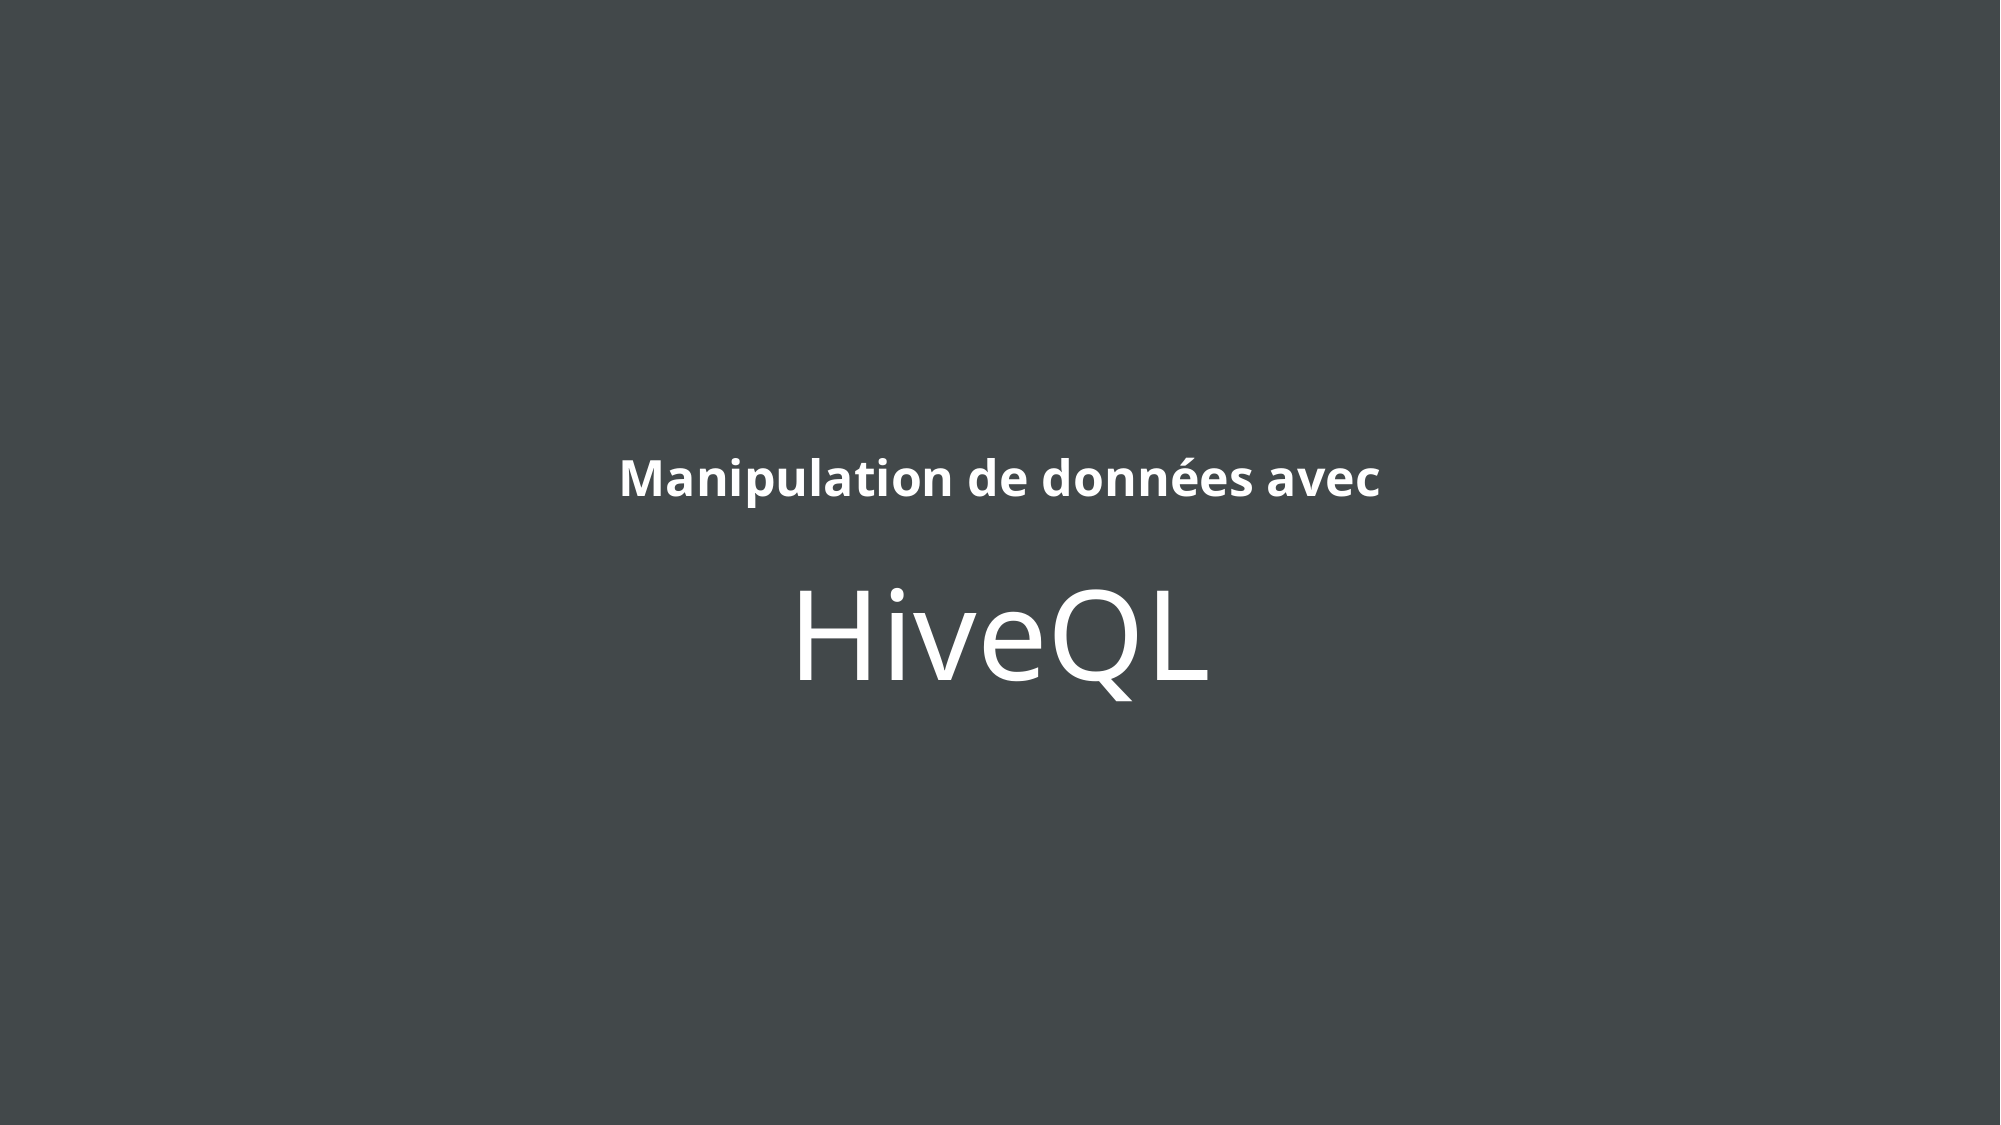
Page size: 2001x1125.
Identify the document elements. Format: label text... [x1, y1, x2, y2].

list HiveQL [0, 517, 2000, 756]
list Manipulation de données avec [0, 427, 2000, 517]
